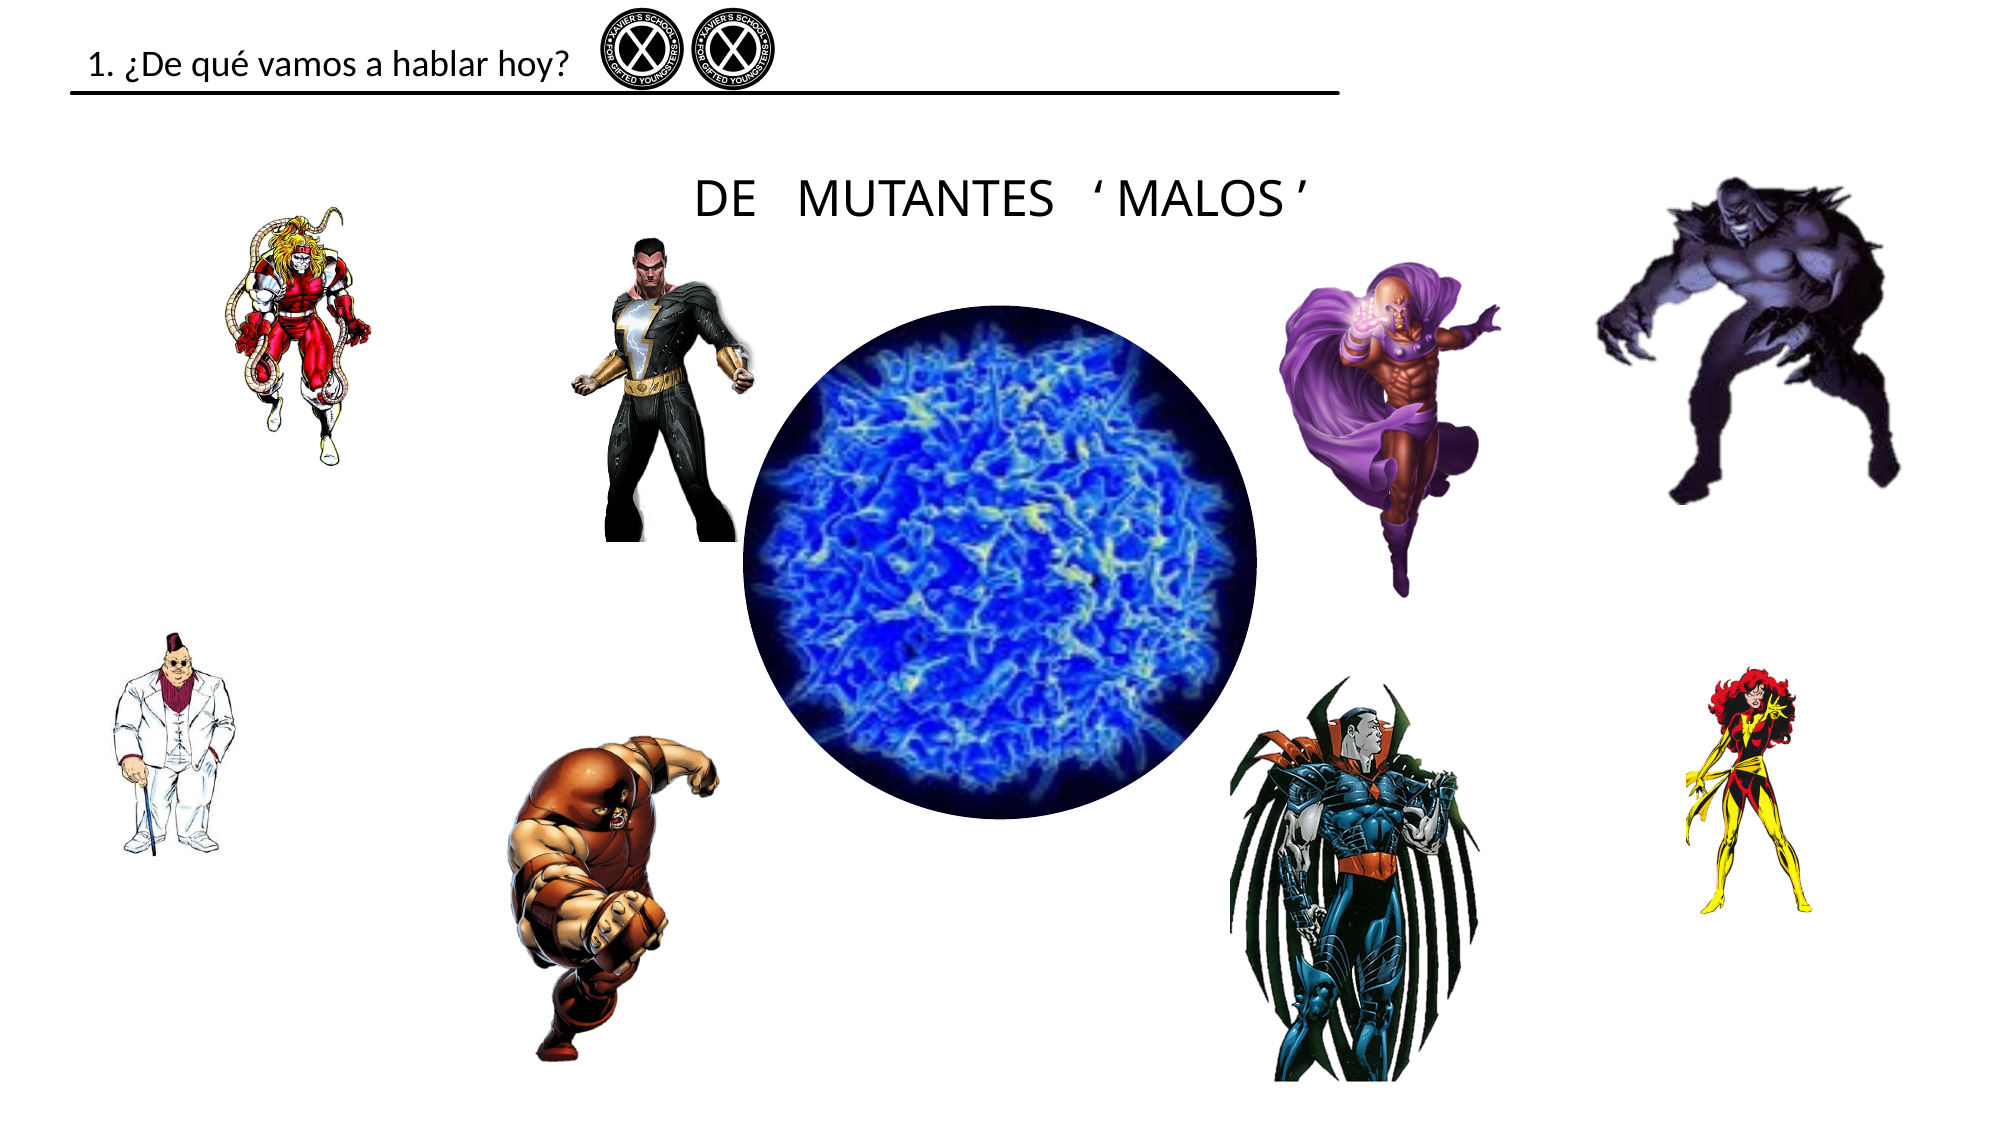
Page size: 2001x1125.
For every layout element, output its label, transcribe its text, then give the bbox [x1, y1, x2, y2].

picture [592, 0, 783, 100]
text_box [109, 158, 1905, 1083]
text_box 1. ¿De qué vamos a hablar hoy? [71, 31, 592, 91]
